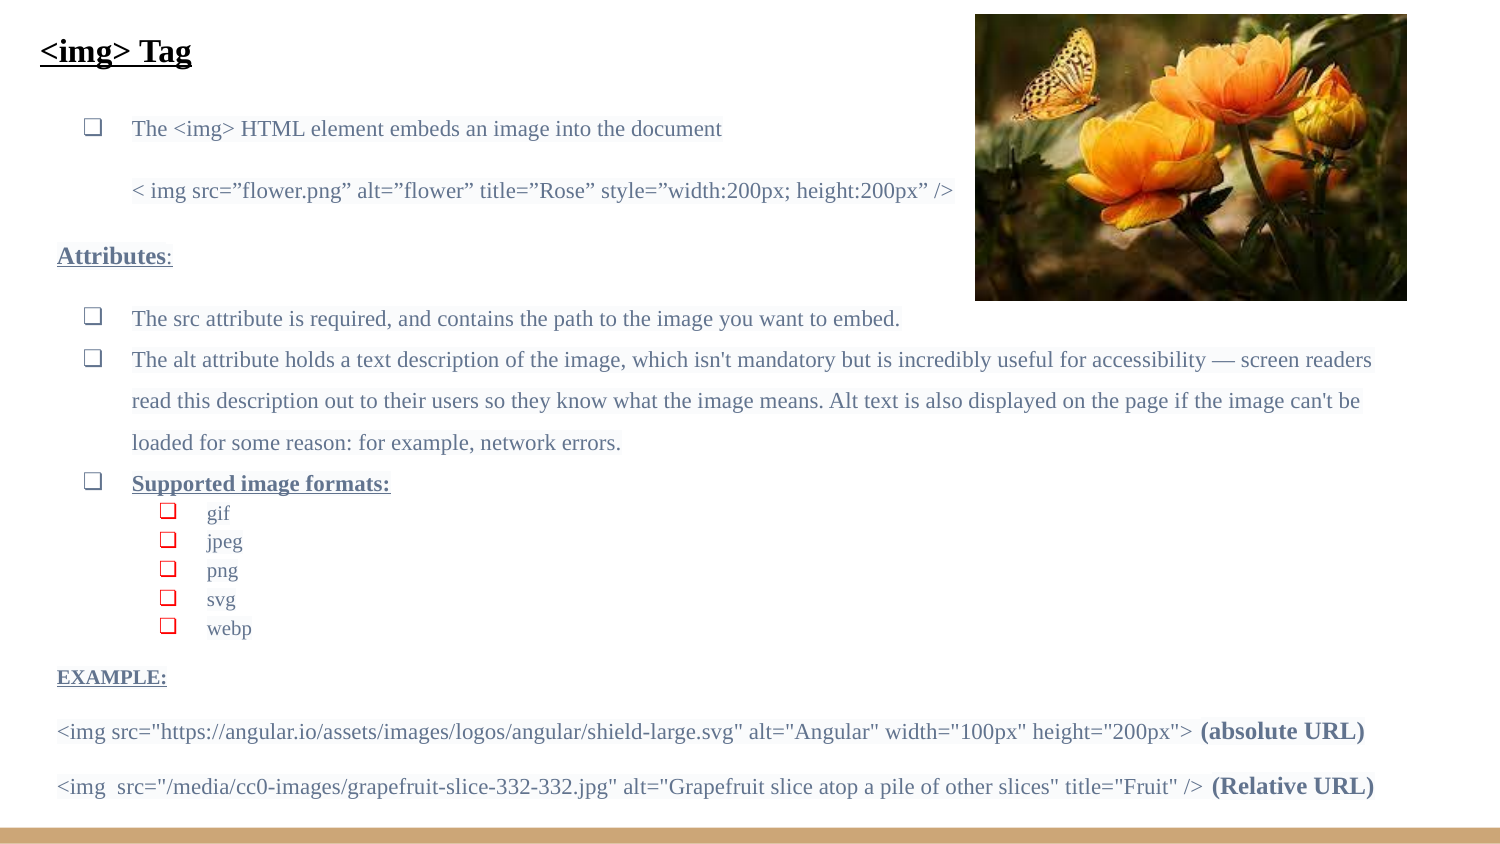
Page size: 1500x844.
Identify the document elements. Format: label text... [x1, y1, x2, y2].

text_box The <img> HTML element embeds an image into the document < img src=”flower.png” alt=”flower” title=”Rose” style=”width:200px; height:200px” /> Attributes: The src attribute is required, and contains the path to the image you want to embed. The alt attribute holds a text description of the image, which isn't mandatory but is incredibly useful for accessibility — screen readers read this description out to their users so they know what the image means. Alt text is also displayed on the page if the image can't be loaded for some reason: for example, network errors. Supported image formats: gif jpeg png svg webp EXAMPLE: <img src="https://angular.io/assets/images/logos/angular/shield-large.svg" alt="Angular" width="100px" height="200px"> (absolute URL) <img src="/media/cc0-images/grapefruit-slice-332-332.jpg" alt="Grapefruit slice atop a pile of other slices" title="Fruit" /> (Relative URL) [41, 85, 1394, 815]
text_box <img> Tag [24, 14, 521, 85]
picture [975, 14, 1408, 301]
